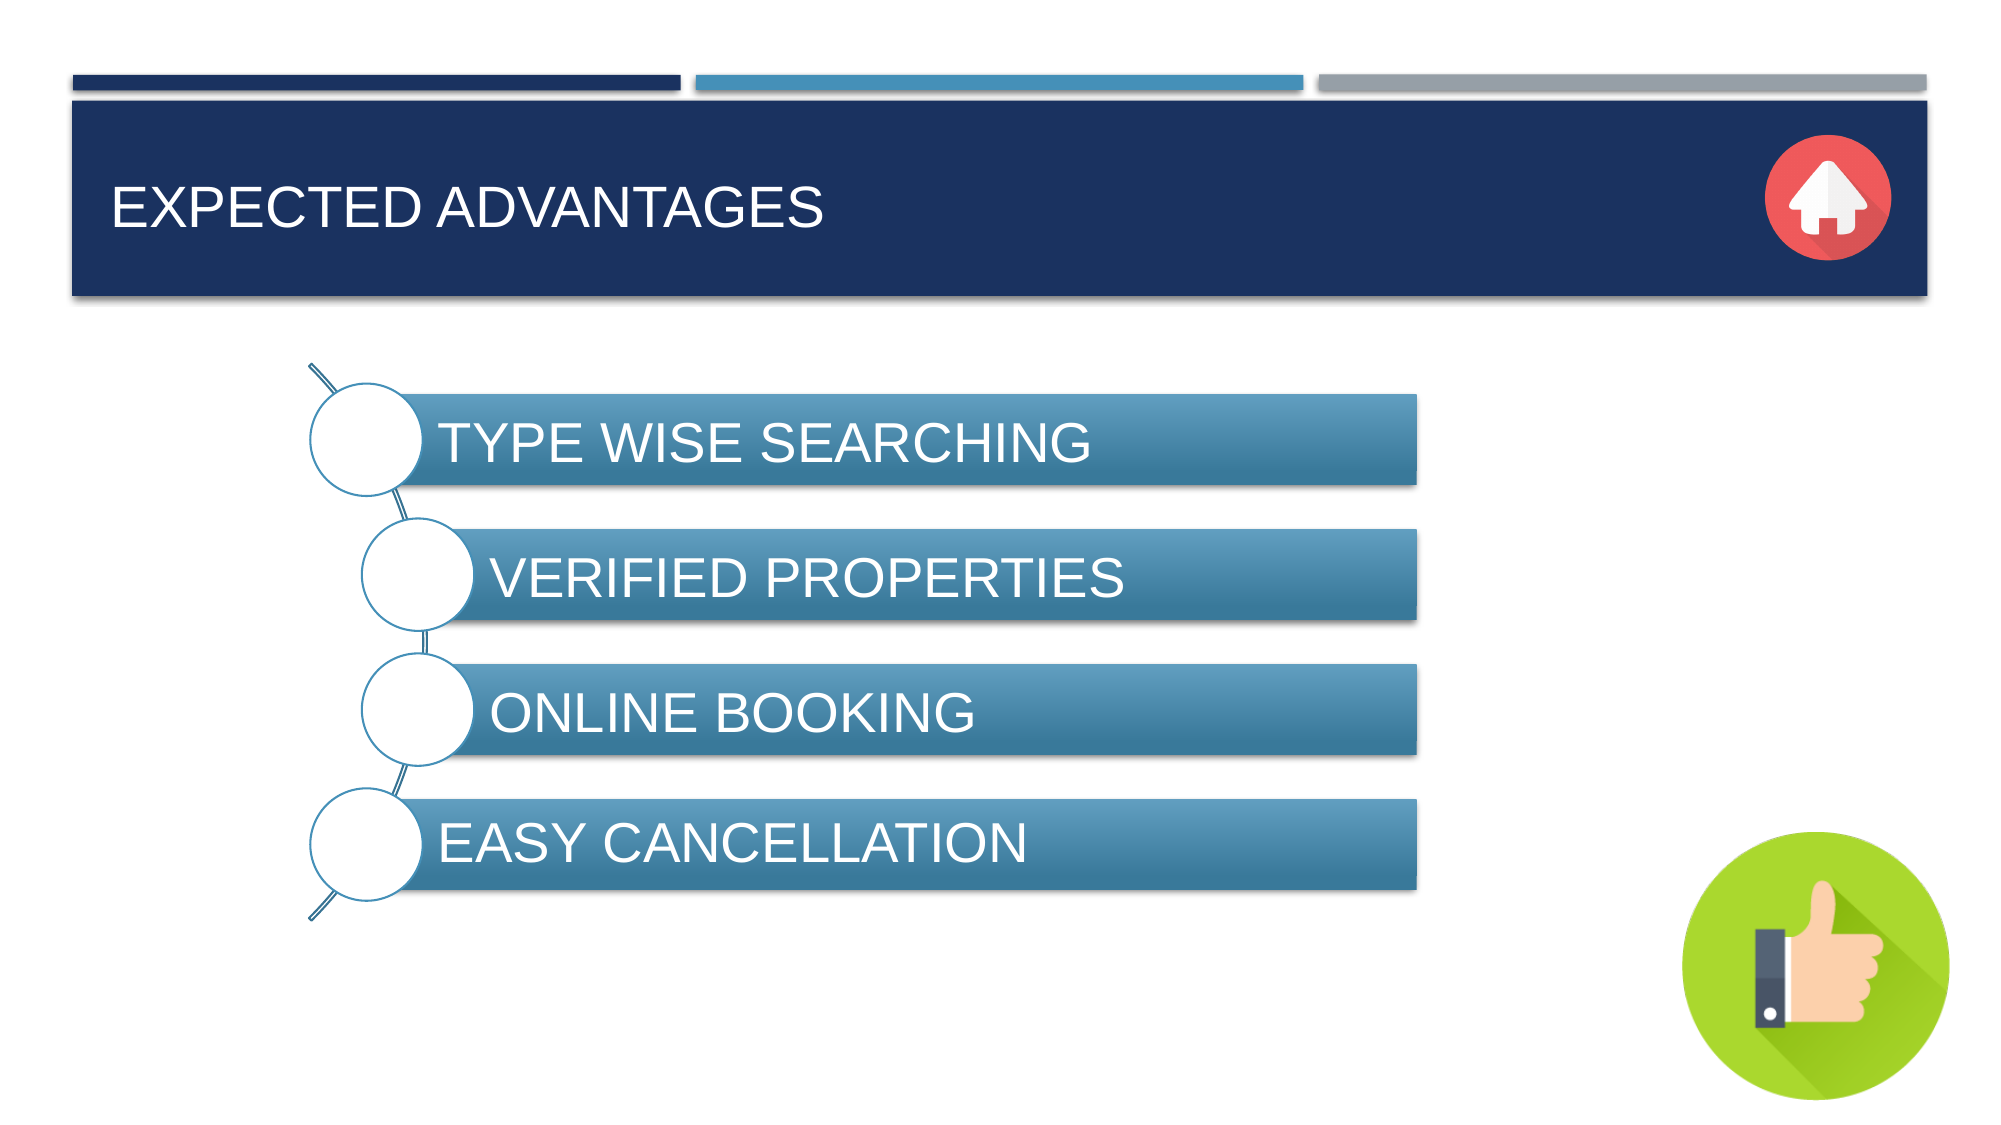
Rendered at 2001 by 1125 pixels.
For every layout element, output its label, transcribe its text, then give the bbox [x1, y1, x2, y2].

title EXPECTED ADVANTAGES [95, 132, 883, 248]
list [299, 349, 1426, 935]
picture [1681, 832, 1951, 1101]
picture [1751, 120, 1906, 275]
